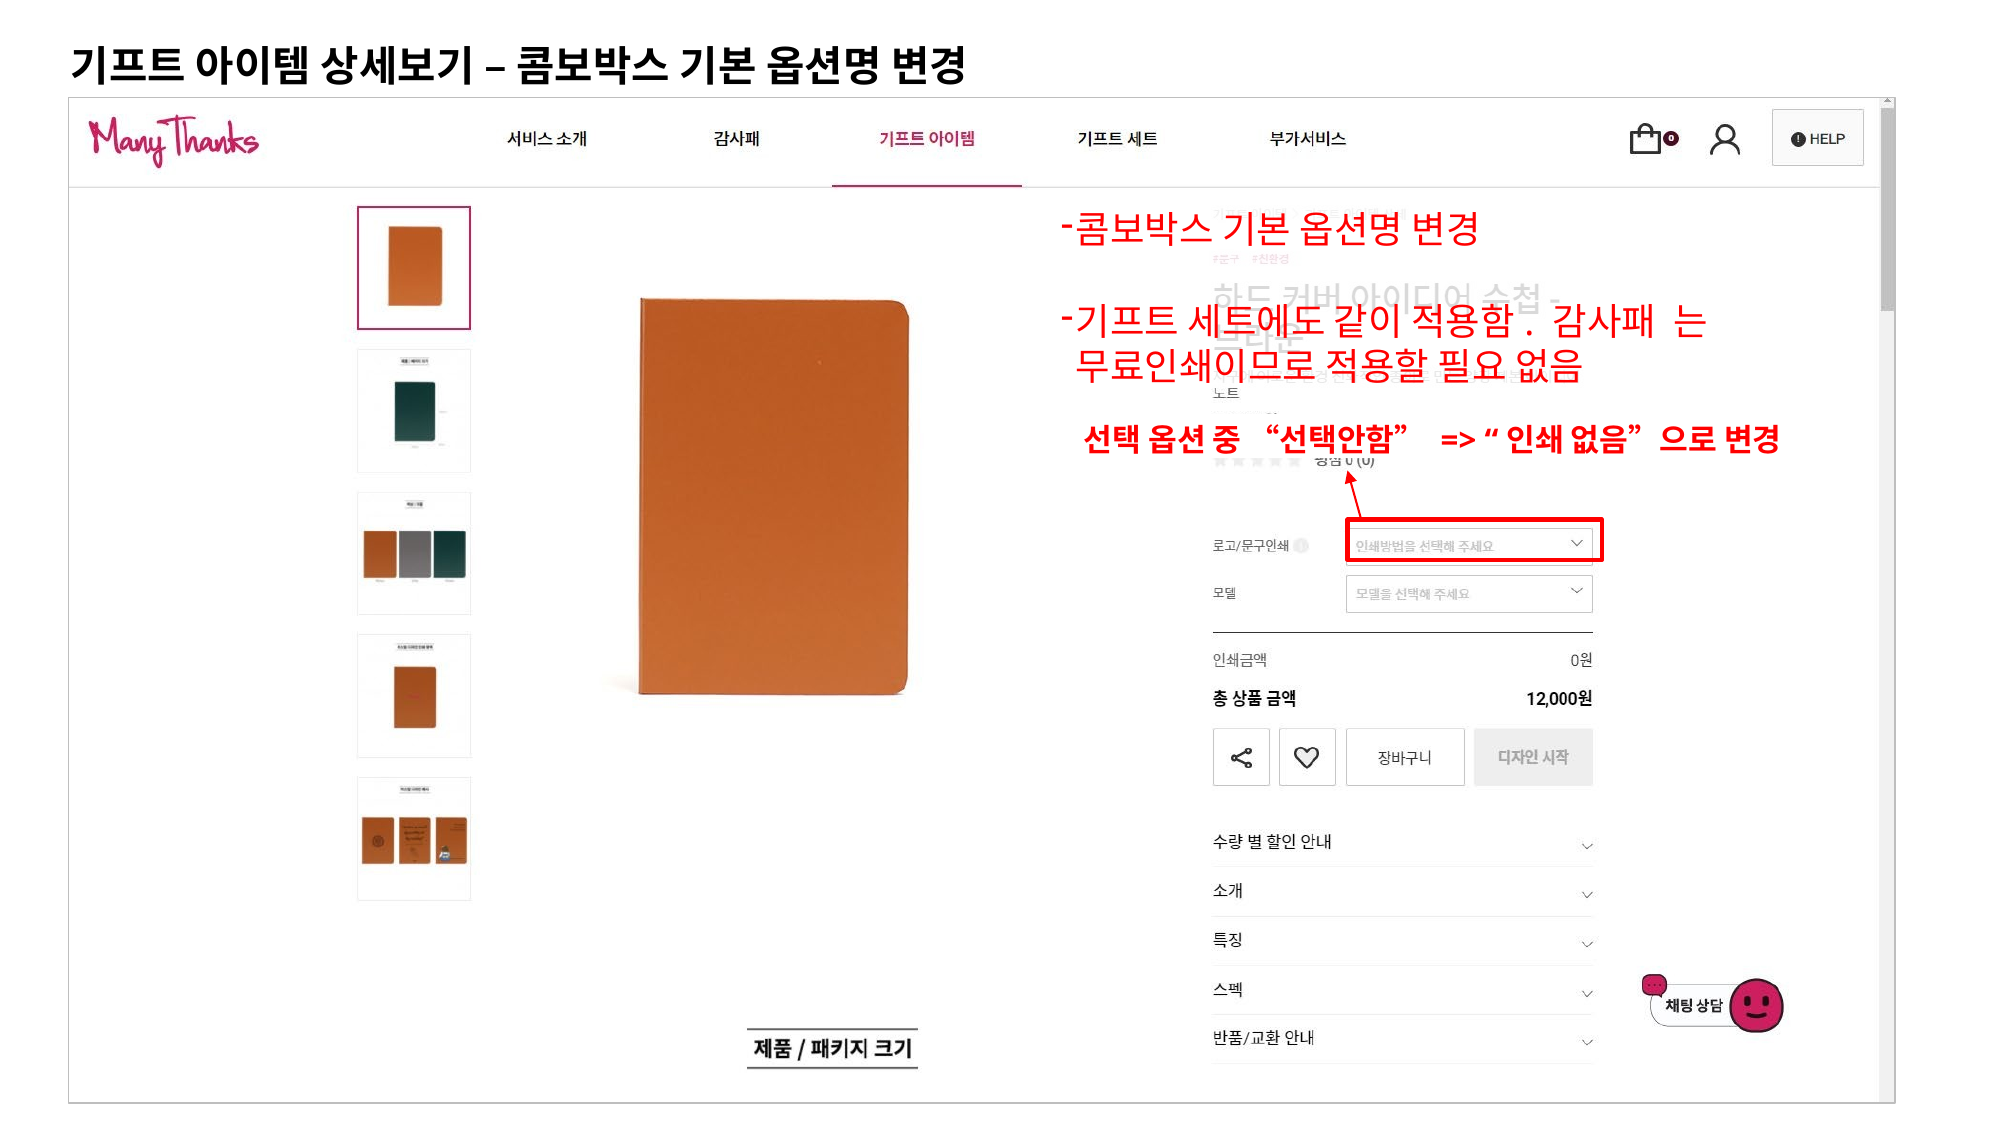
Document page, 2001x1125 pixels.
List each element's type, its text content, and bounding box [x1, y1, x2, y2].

text_box 콤보박스 기본 옵션명 변경 기프트 세트에도 같이 적용함. 감사패 는 무료인쇄이므로 적용할 필요 없음 [1060, 199, 1745, 389]
title 기프트 아이템 상세보기 – 콤보박스 기본 옵션명 변경 [68, 37, 1072, 228]
text_box [68, 97, 1896, 1104]
text_box [1347, 519, 1602, 561]
text_box [1344, 470, 1357, 485]
text_box 선택 옵션 중 “선택안함” => “인쇄 없음”으로 변경 [1068, 413, 1819, 459]
